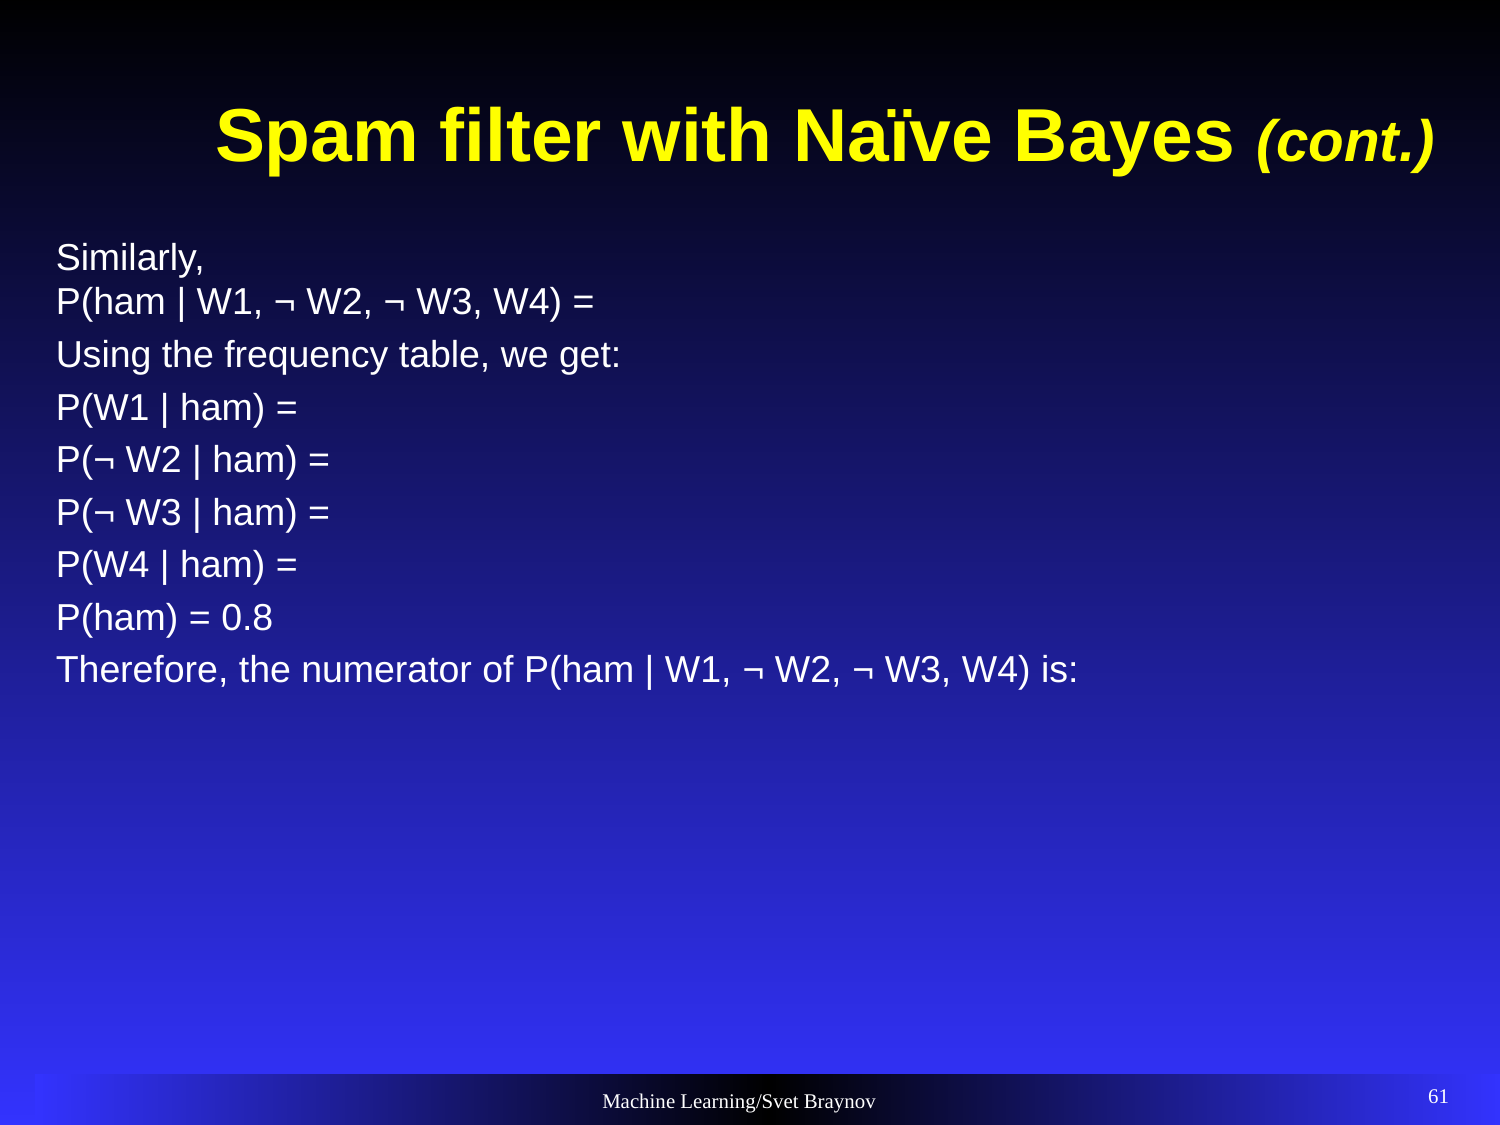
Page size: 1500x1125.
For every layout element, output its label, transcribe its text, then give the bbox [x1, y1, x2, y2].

slide_number 61 [1413, 1074, 1500, 1125]
title Spam filter with Naïve Bayes (cont.) [187, 37, 1463, 225]
